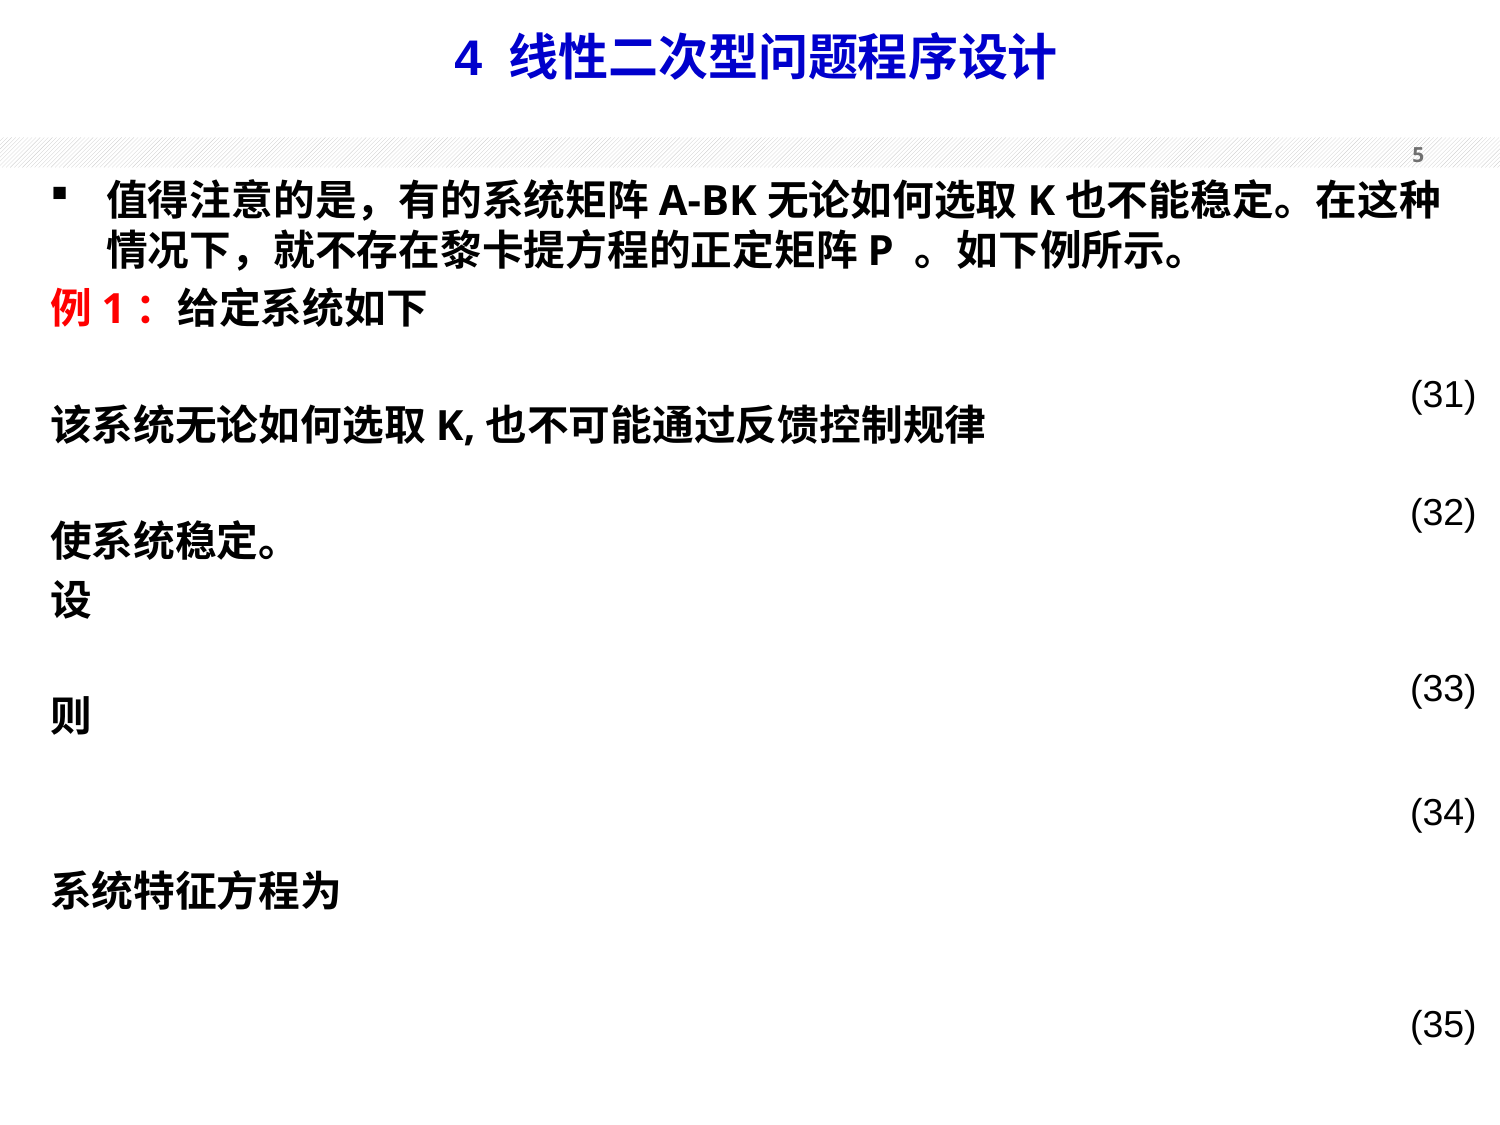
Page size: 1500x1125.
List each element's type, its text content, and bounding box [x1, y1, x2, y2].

text_box (34) [1395, 781, 1500, 841]
text_box [287, 362, 318, 423]
text_box (31) [1395, 362, 1500, 423]
title 4 线性二次型问题程序设计 [50, 24, 1463, 133]
text_box (35) [1395, 992, 1500, 1052]
text_box (33) [1395, 656, 1500, 717]
text_box (32) [1395, 480, 1500, 541]
